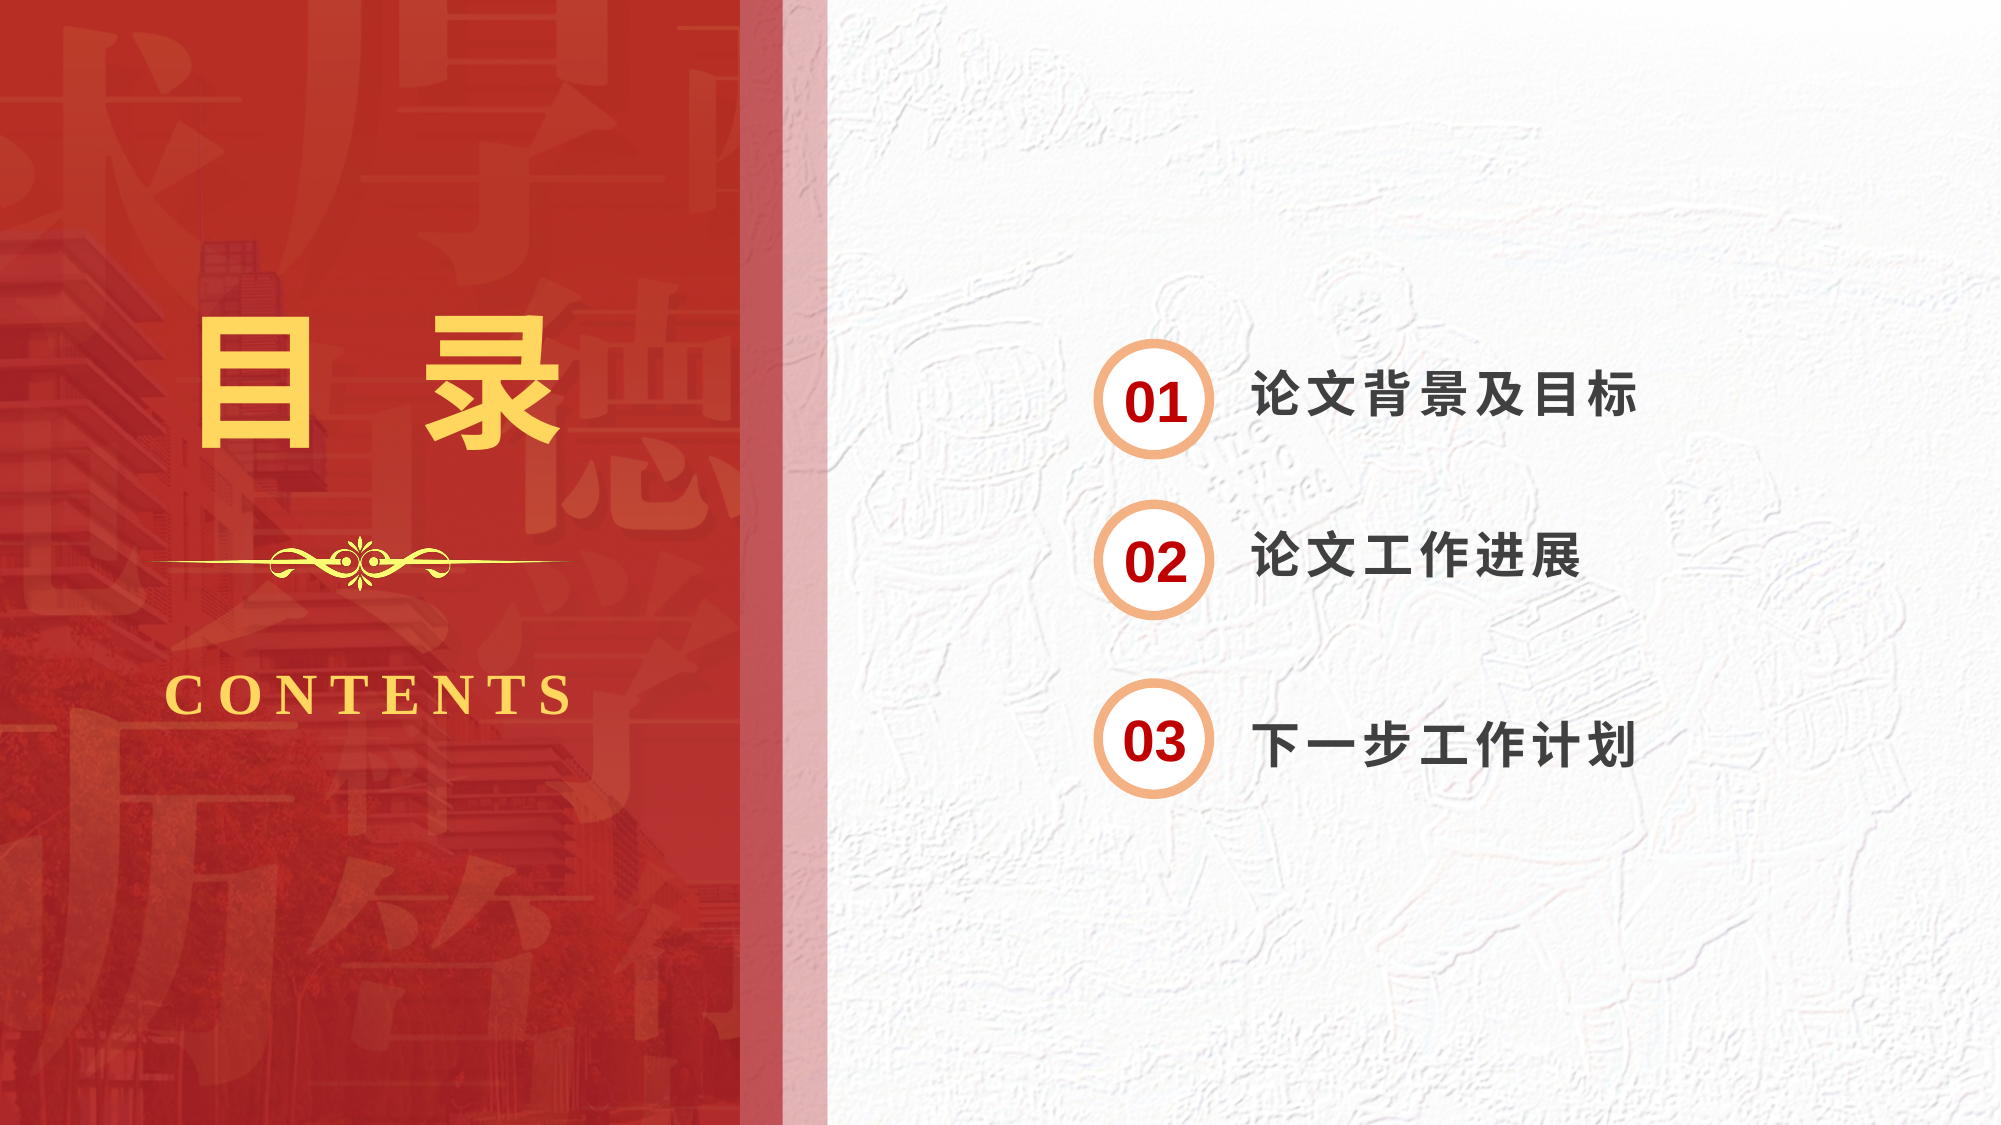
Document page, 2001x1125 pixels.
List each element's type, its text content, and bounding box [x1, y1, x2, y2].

text_box 02 [1109, 517, 1206, 602]
text_box [1116, 781, 1192, 796]
text_box [1206, 537, 1211, 583]
text_box [1205, 374, 1211, 424]
text_box [1097, 525, 1109, 595]
text_box [1117, 342, 1191, 356]
picture [0, 0, 2001, 1125]
text_box [1097, 365, 1108, 433]
text_box 目 录 [165, 279, 583, 475]
text_box [1115, 441, 1193, 456]
text_box [1097, 706, 1107, 771]
text_box [1117, 503, 1191, 517]
text_box [1116, 602, 1192, 617]
text_box [1203, 710, 1211, 767]
text_box 下一步工作计划 [1235, 705, 1660, 781]
text_box 论文背景及目标 [1235, 355, 1709, 430]
text_box 论文工作进展 [1235, 516, 1604, 591]
text_box 03 [1107, 695, 1203, 781]
text_box 01 [1108, 356, 1205, 441]
text_box [1117, 681, 1190, 695]
text_box CONTENTS [148, 648, 587, 734]
